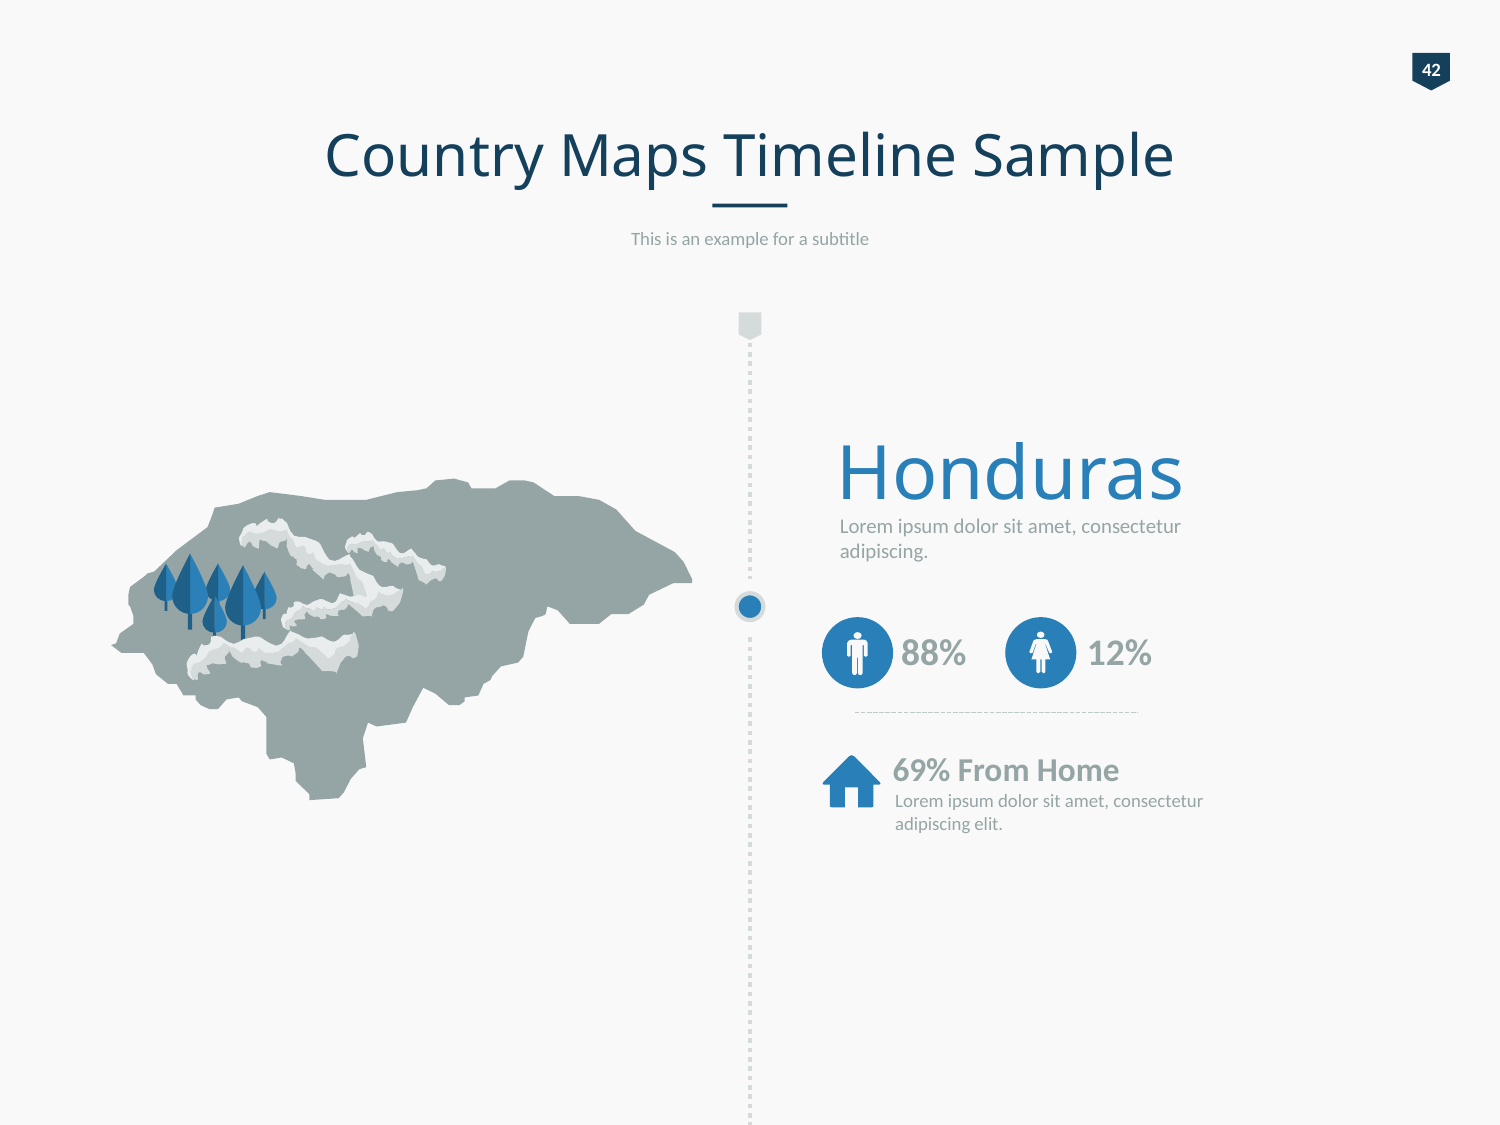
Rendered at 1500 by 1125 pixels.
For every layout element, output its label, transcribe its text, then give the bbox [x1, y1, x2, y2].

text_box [821, 416, 1438, 588]
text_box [821, 616, 1189, 689]
text_box [710, 201, 789, 209]
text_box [110, 478, 693, 801]
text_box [738, 312, 762, 580]
list This is an example for a subtitle [75, 219, 1425, 872]
title Country Maps Timeline Sample [75, 51, 1425, 219]
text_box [821, 740, 1266, 851]
text_box [734, 591, 766, 623]
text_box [1406, 49, 1457, 91]
